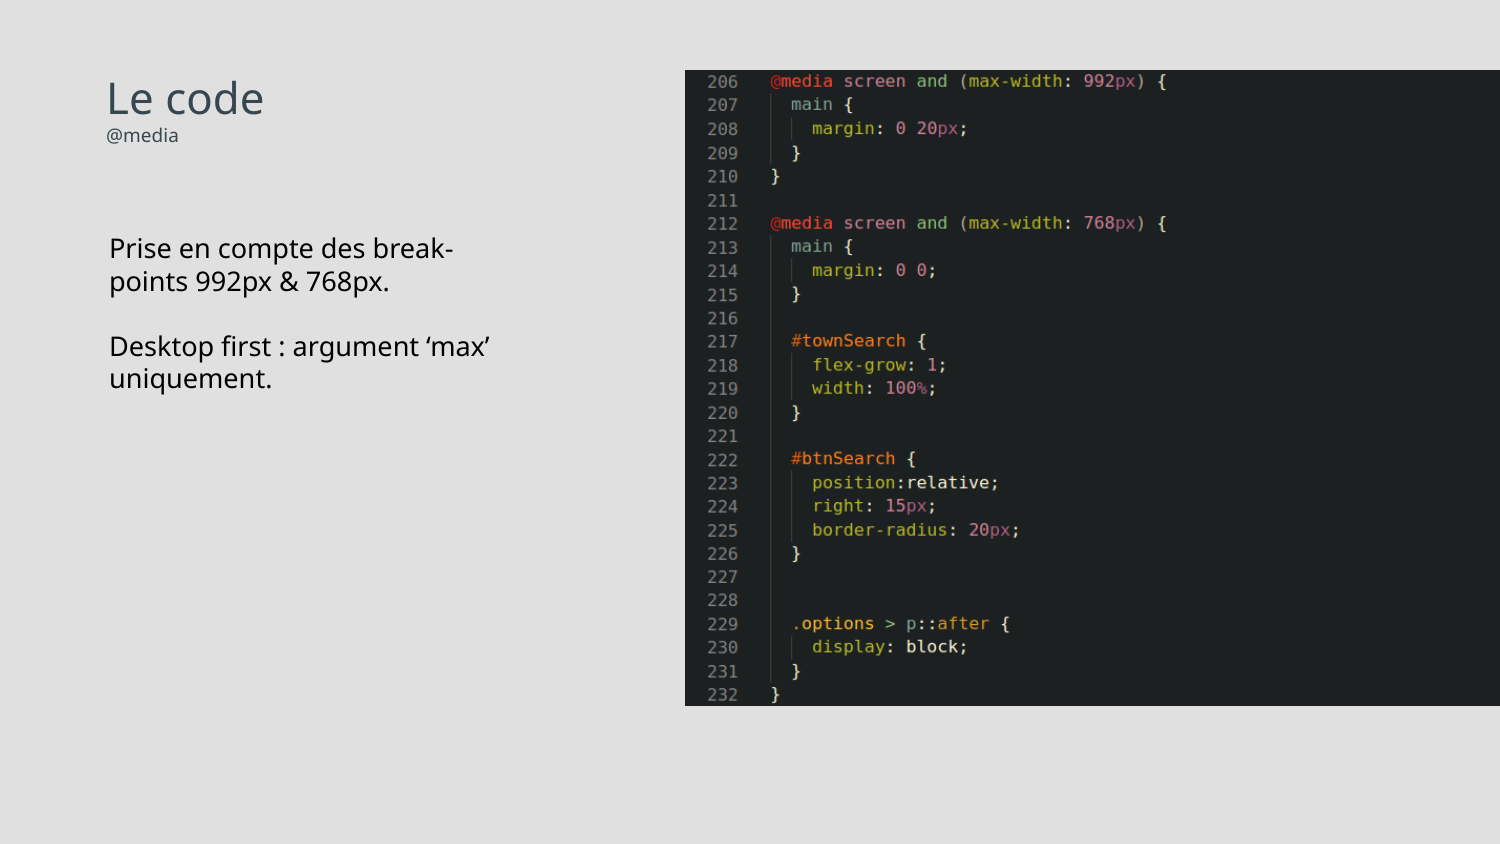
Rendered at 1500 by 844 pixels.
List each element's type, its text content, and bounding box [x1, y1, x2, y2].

text_box Le code @media [91, 41, 713, 177]
picture [684, 70, 1500, 706]
text_box Prise en compte des break-points 992px & 768px. Desktop first : argument ‘max’ uniquement. [94, 224, 539, 754]
